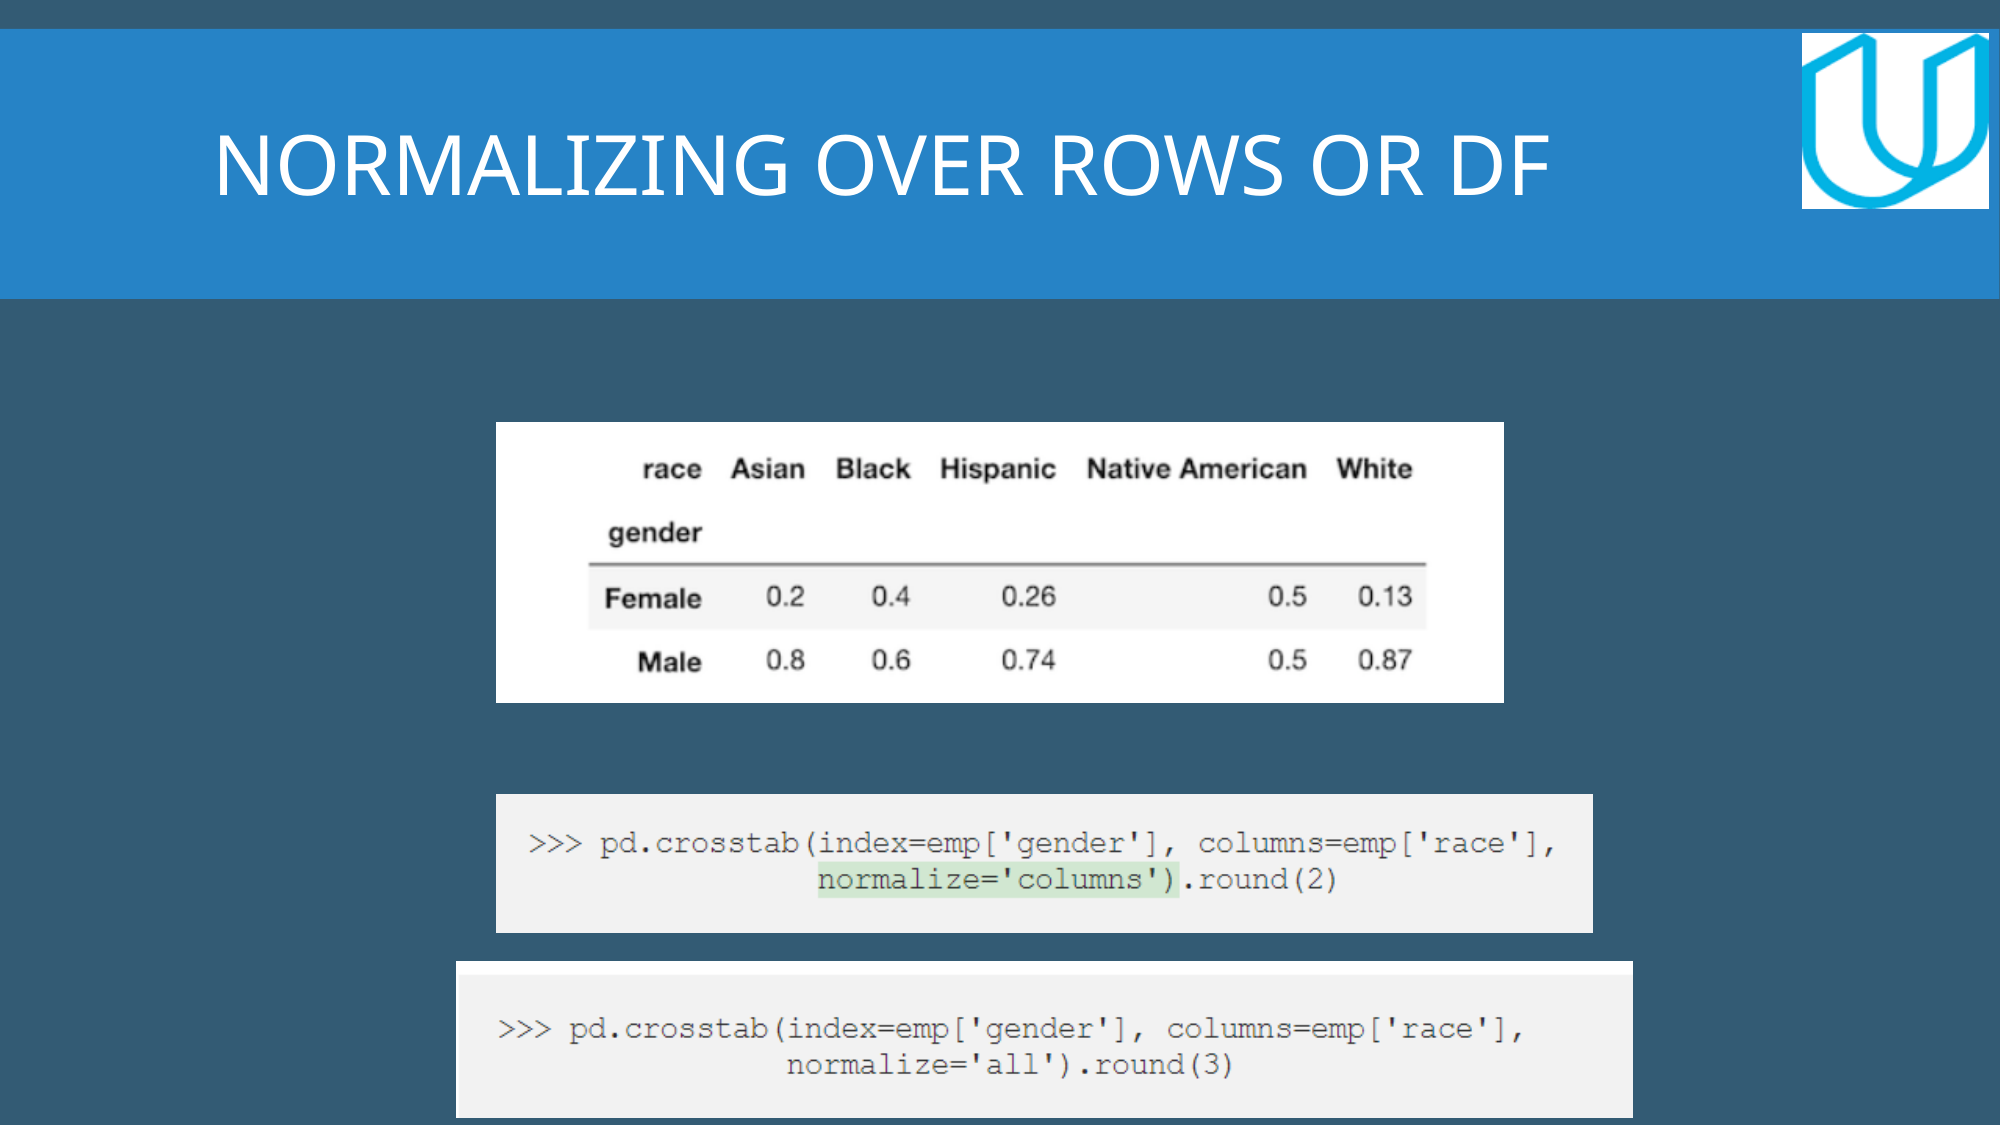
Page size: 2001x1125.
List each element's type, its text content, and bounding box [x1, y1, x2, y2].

picture [455, 960, 1634, 1118]
picture [1933, 47, 1974, 167]
title Normalizing over rows or df [197, 46, 1803, 295]
picture [1816, 47, 1912, 197]
picture [1802, 33, 1989, 167]
picture [1803, 159, 1866, 209]
picture [496, 794, 1593, 933]
picture [1876, 124, 1989, 209]
picture [496, 422, 1504, 703]
